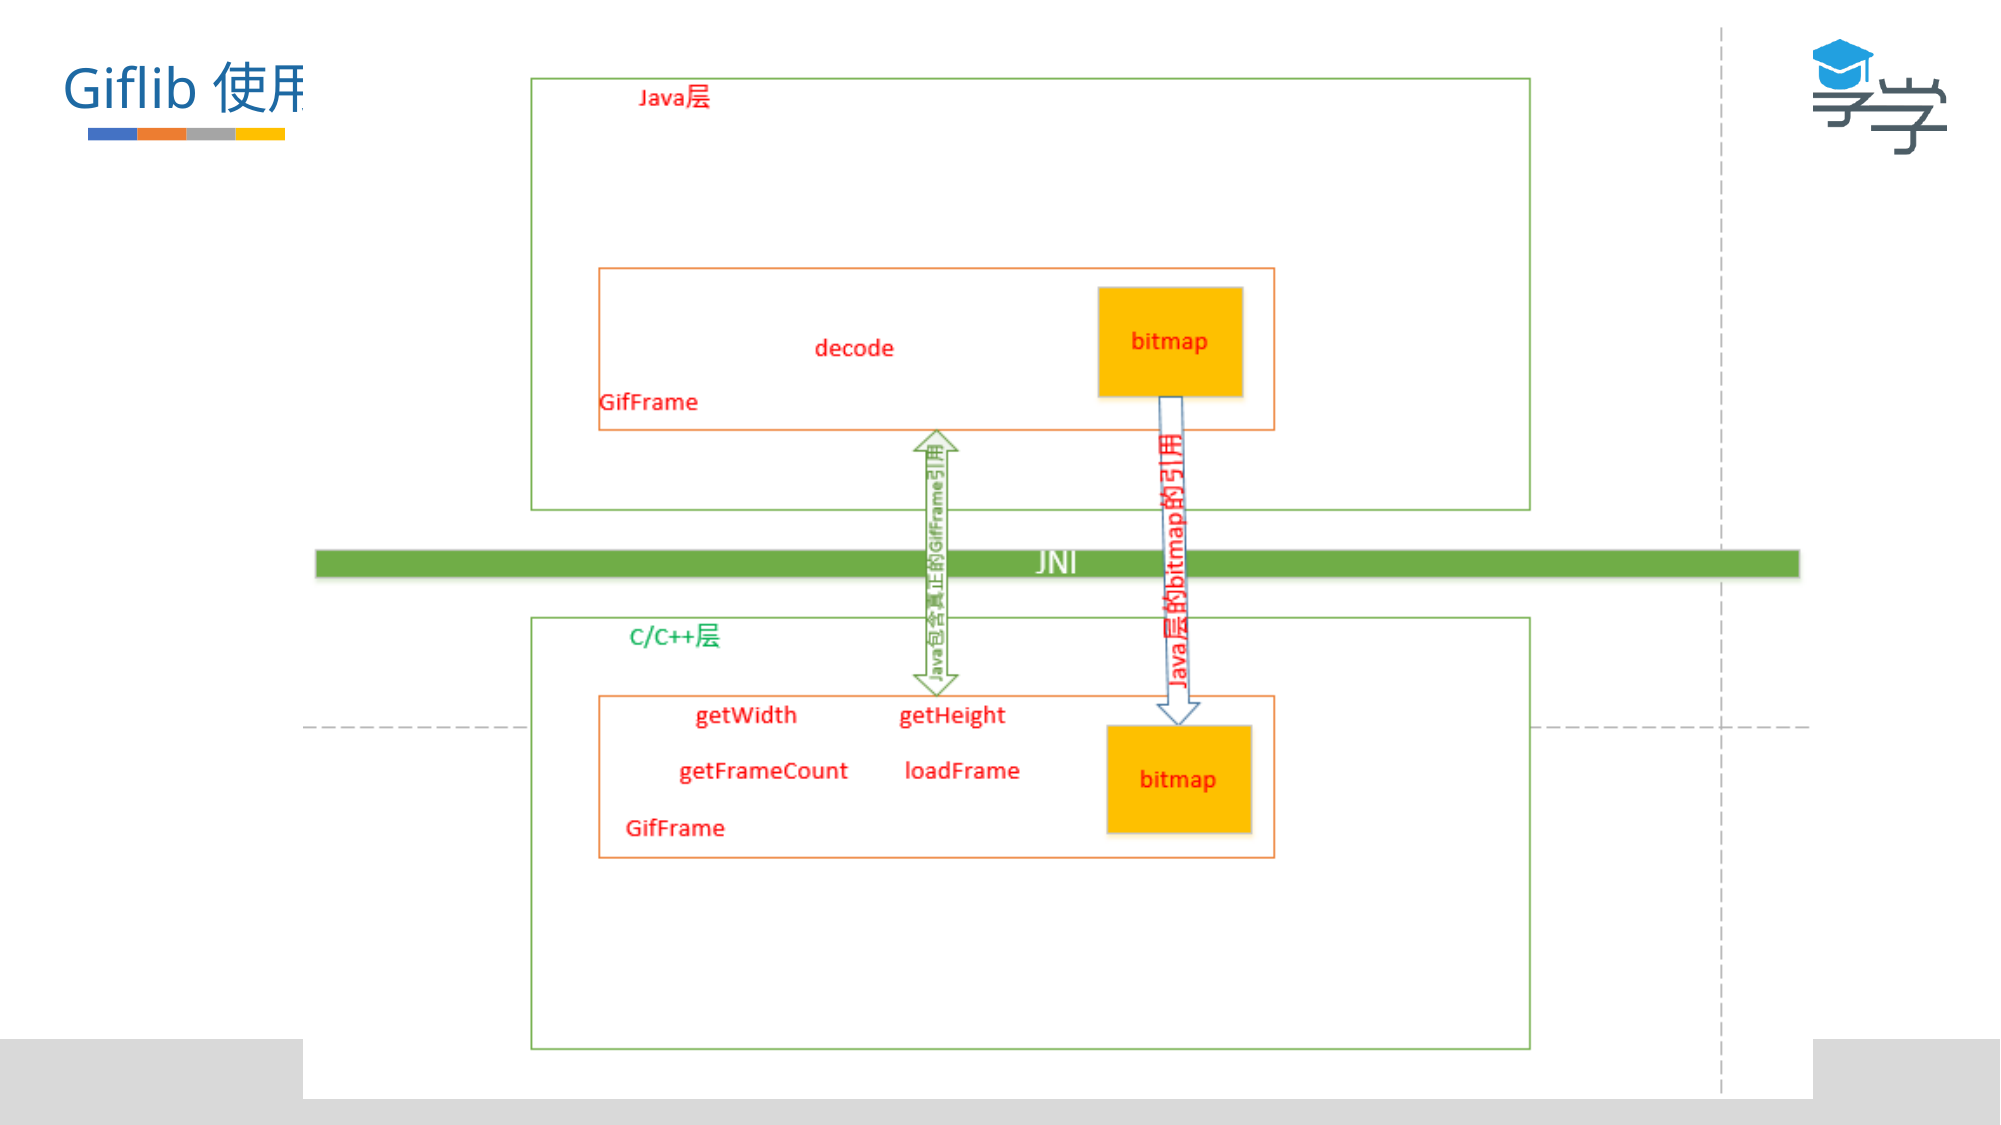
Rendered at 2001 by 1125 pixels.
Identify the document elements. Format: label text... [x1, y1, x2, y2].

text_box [88, 127, 285, 141]
text_box Giflib使用流程 [47, 45, 303, 127]
picture [303, 20, 1952, 1099]
